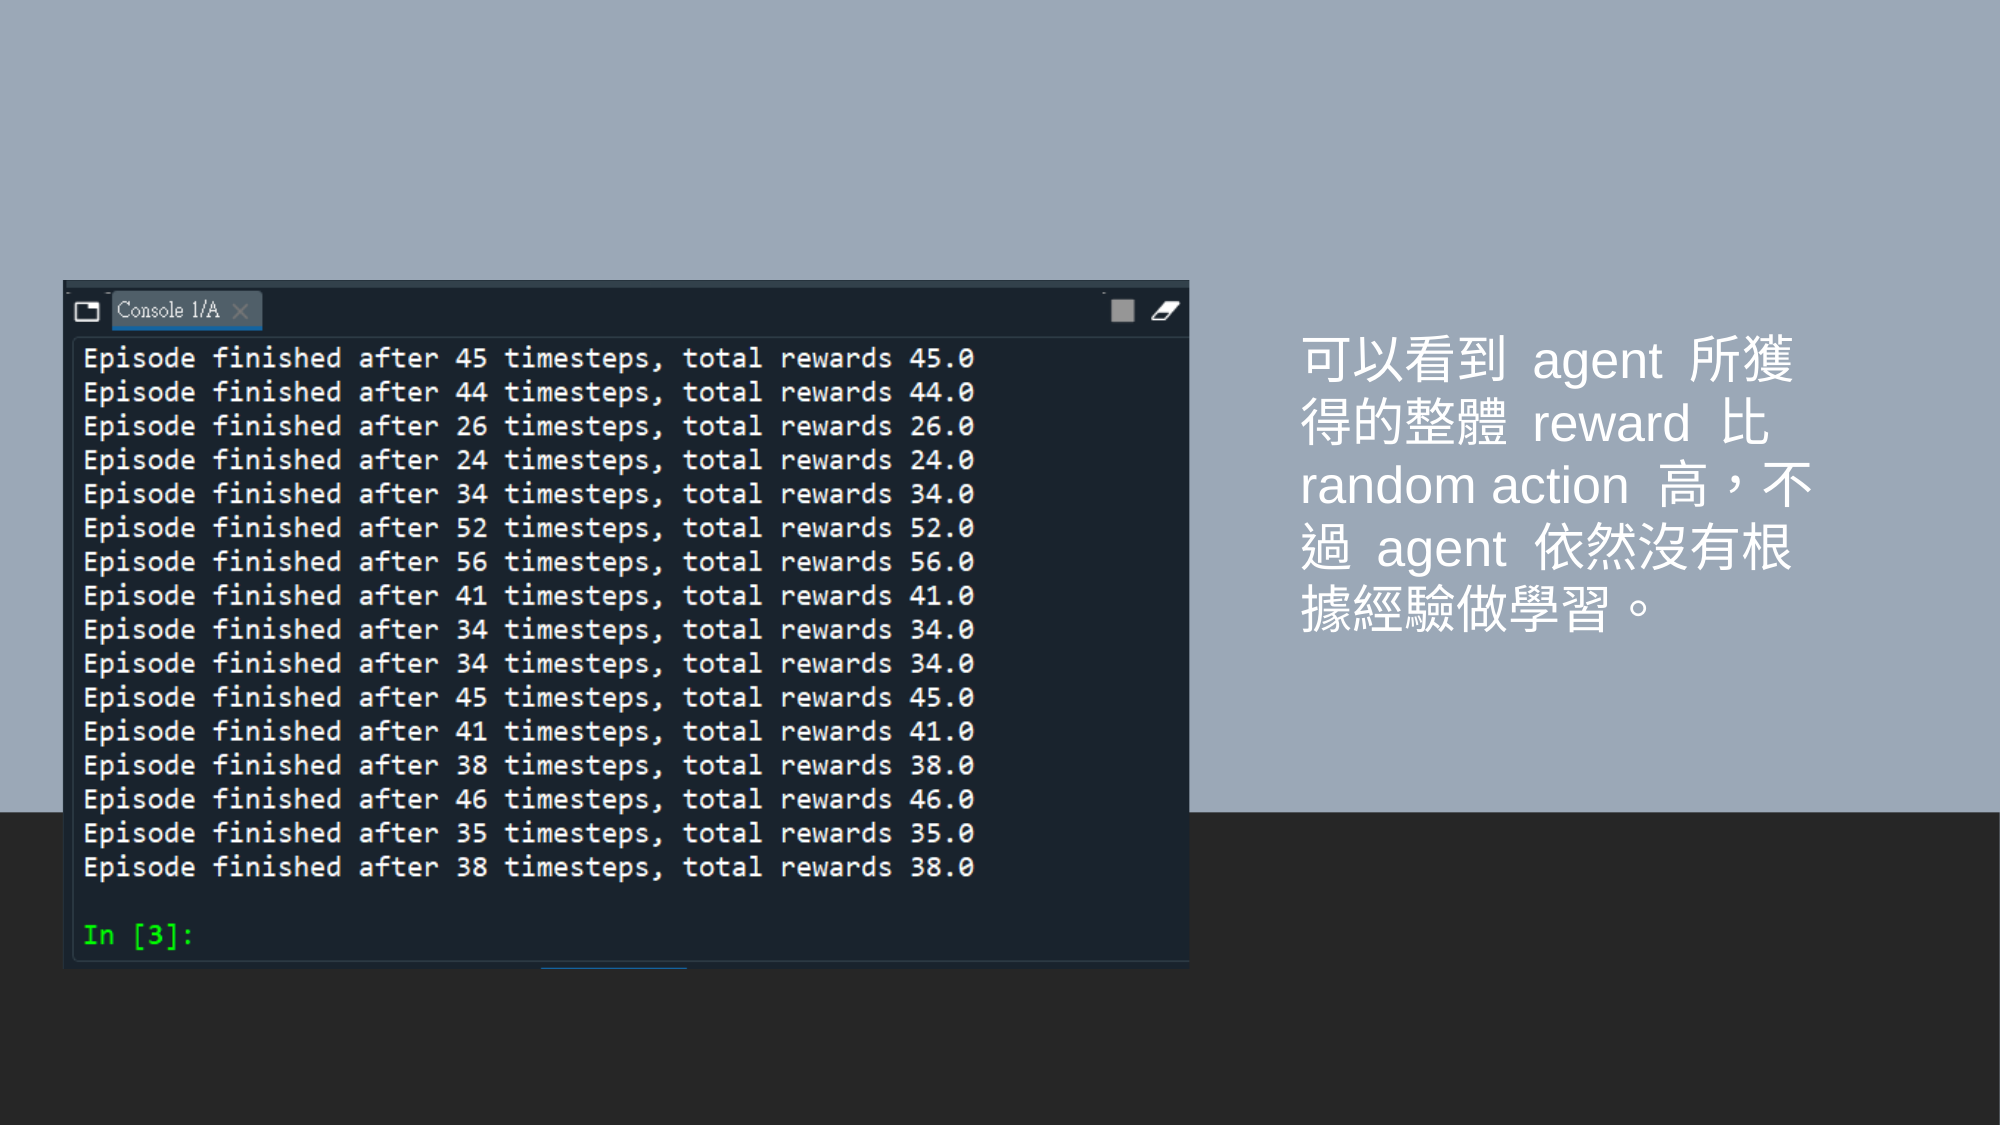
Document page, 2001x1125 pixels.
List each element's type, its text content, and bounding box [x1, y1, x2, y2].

text_box [0, 811, 2000, 1125]
picture [62, 279, 1190, 970]
text_box [0, 0, 2000, 811]
text_box 可以看到 agent 所獲得的整體 reward 比 random action 高，不過 agent 依然沒有根據經驗做學習。 [1285, 319, 1858, 647]
